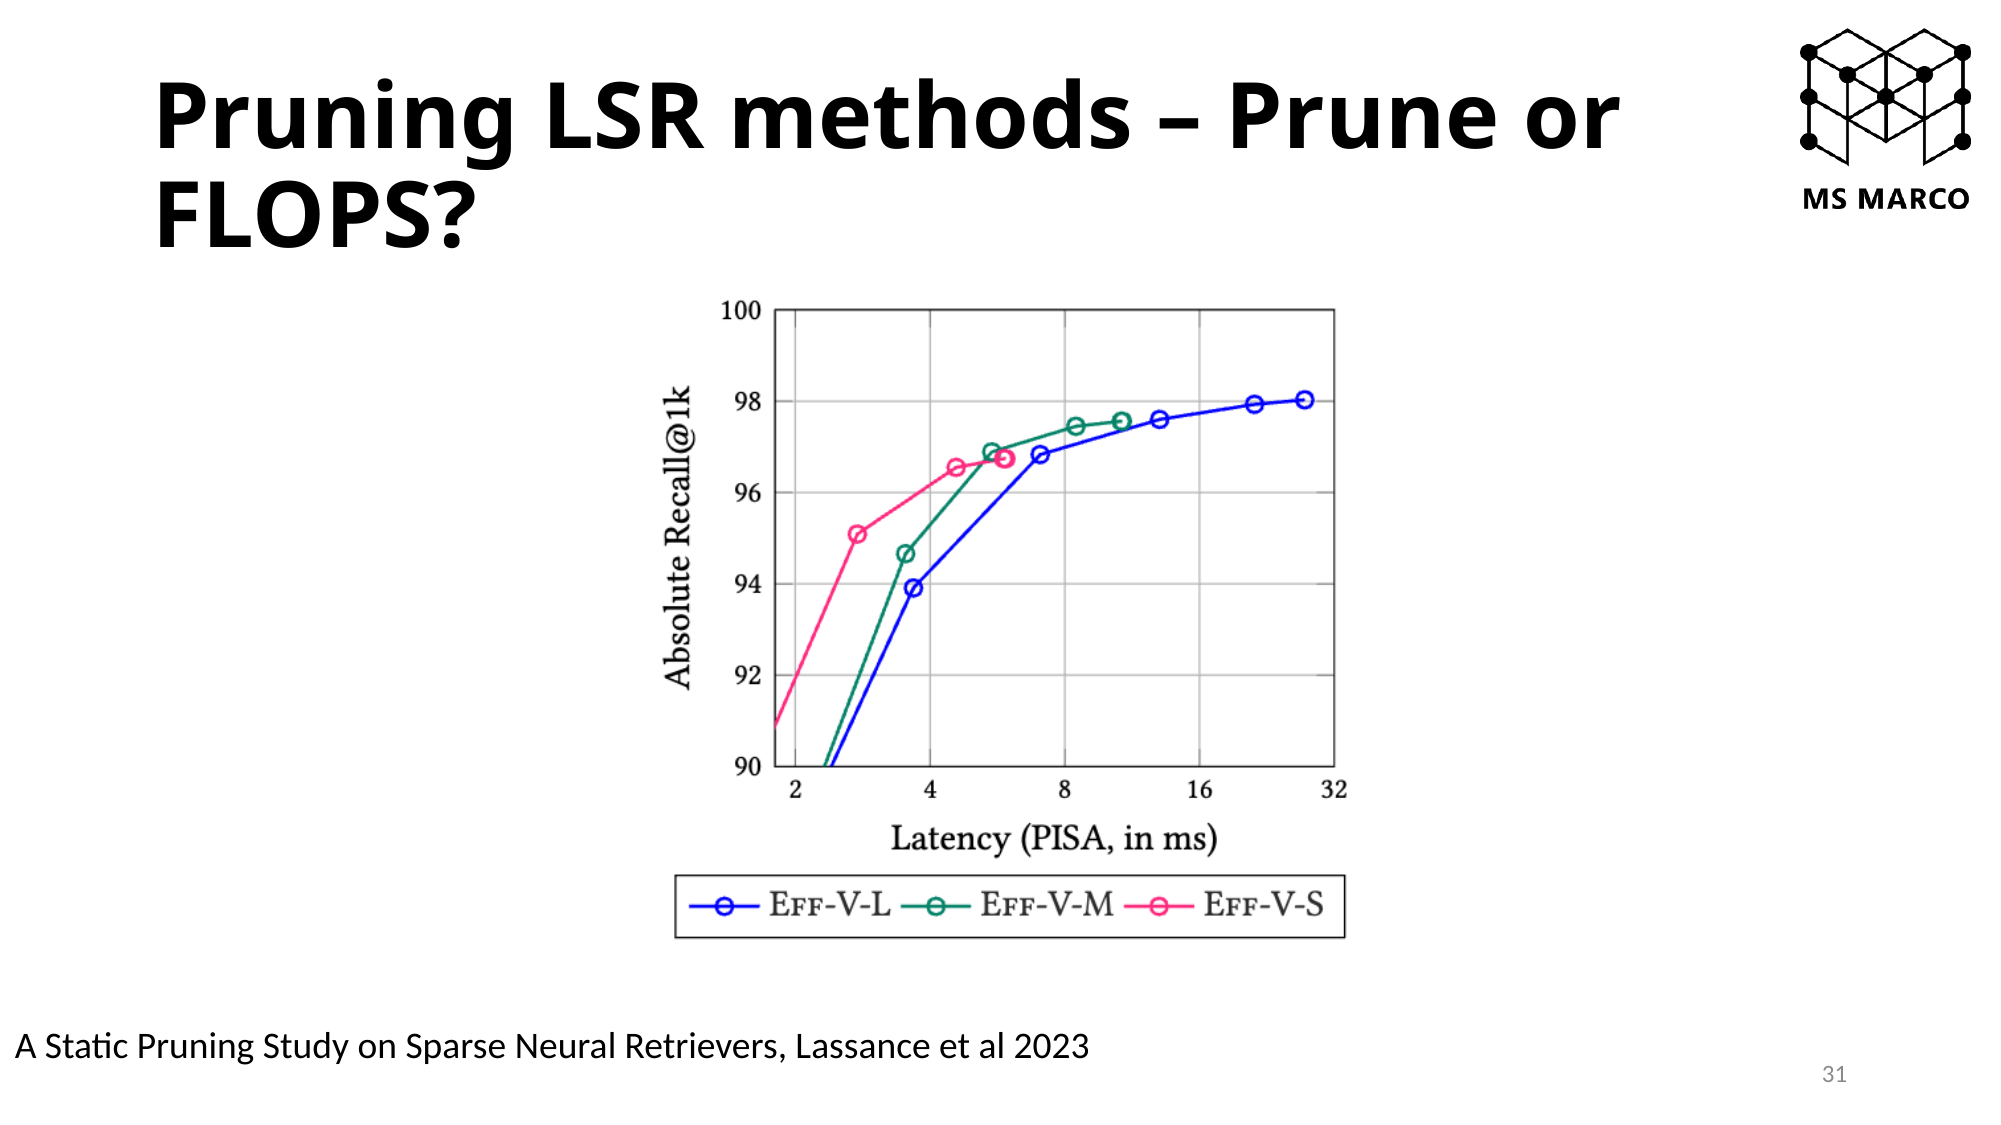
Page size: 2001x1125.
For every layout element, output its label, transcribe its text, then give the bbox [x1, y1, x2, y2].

text_box A Static Pruning Study on Sparse Neural Retrievers, Lassance et al 2023 [0, 1013, 1142, 1073]
slide_number 31 [1412, 1042, 1863, 1103]
picture [1800, 28, 1971, 209]
title Pruning LSR methods – Prune or FLOPS? [137, 59, 1863, 278]
picture [607, 277, 1393, 962]
